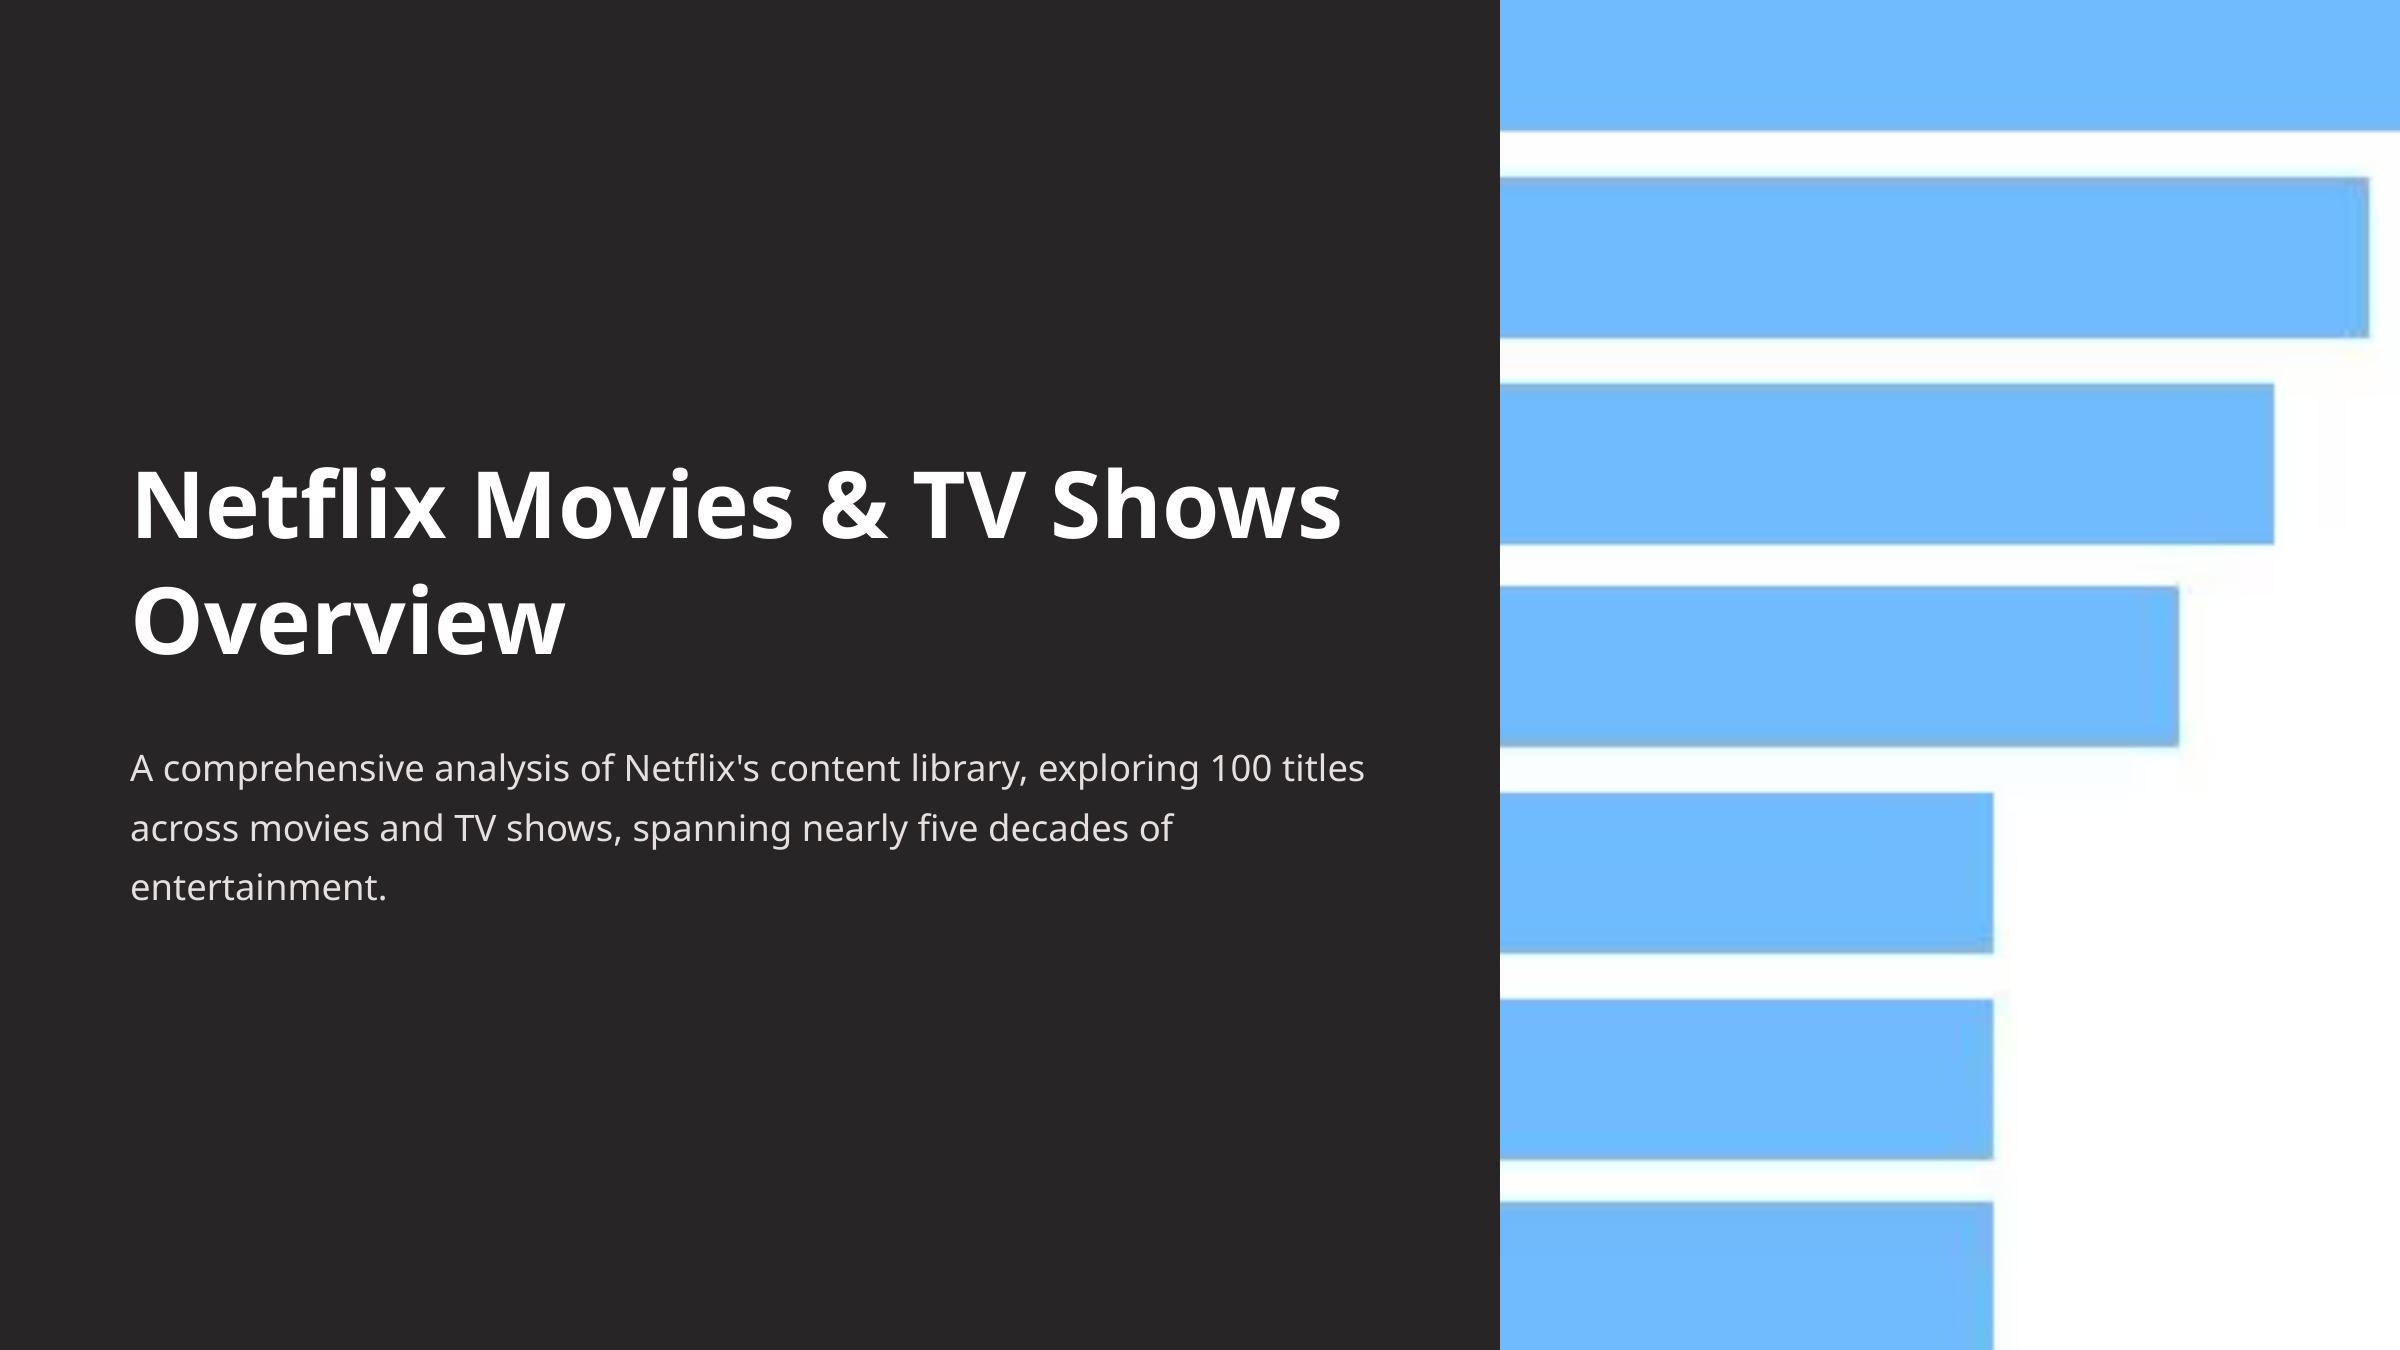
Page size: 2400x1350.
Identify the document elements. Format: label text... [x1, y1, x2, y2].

picture [1499, 0, 2400, 1350]
text_box Netflix Movies & TV Shows Overview [130, 441, 1370, 674]
text_box A comprehensive analysis of Netflix's content library, exploring 100 titles across movies and TV shows, spanning nearly five decades of entertainment. [130, 729, 1370, 909]
